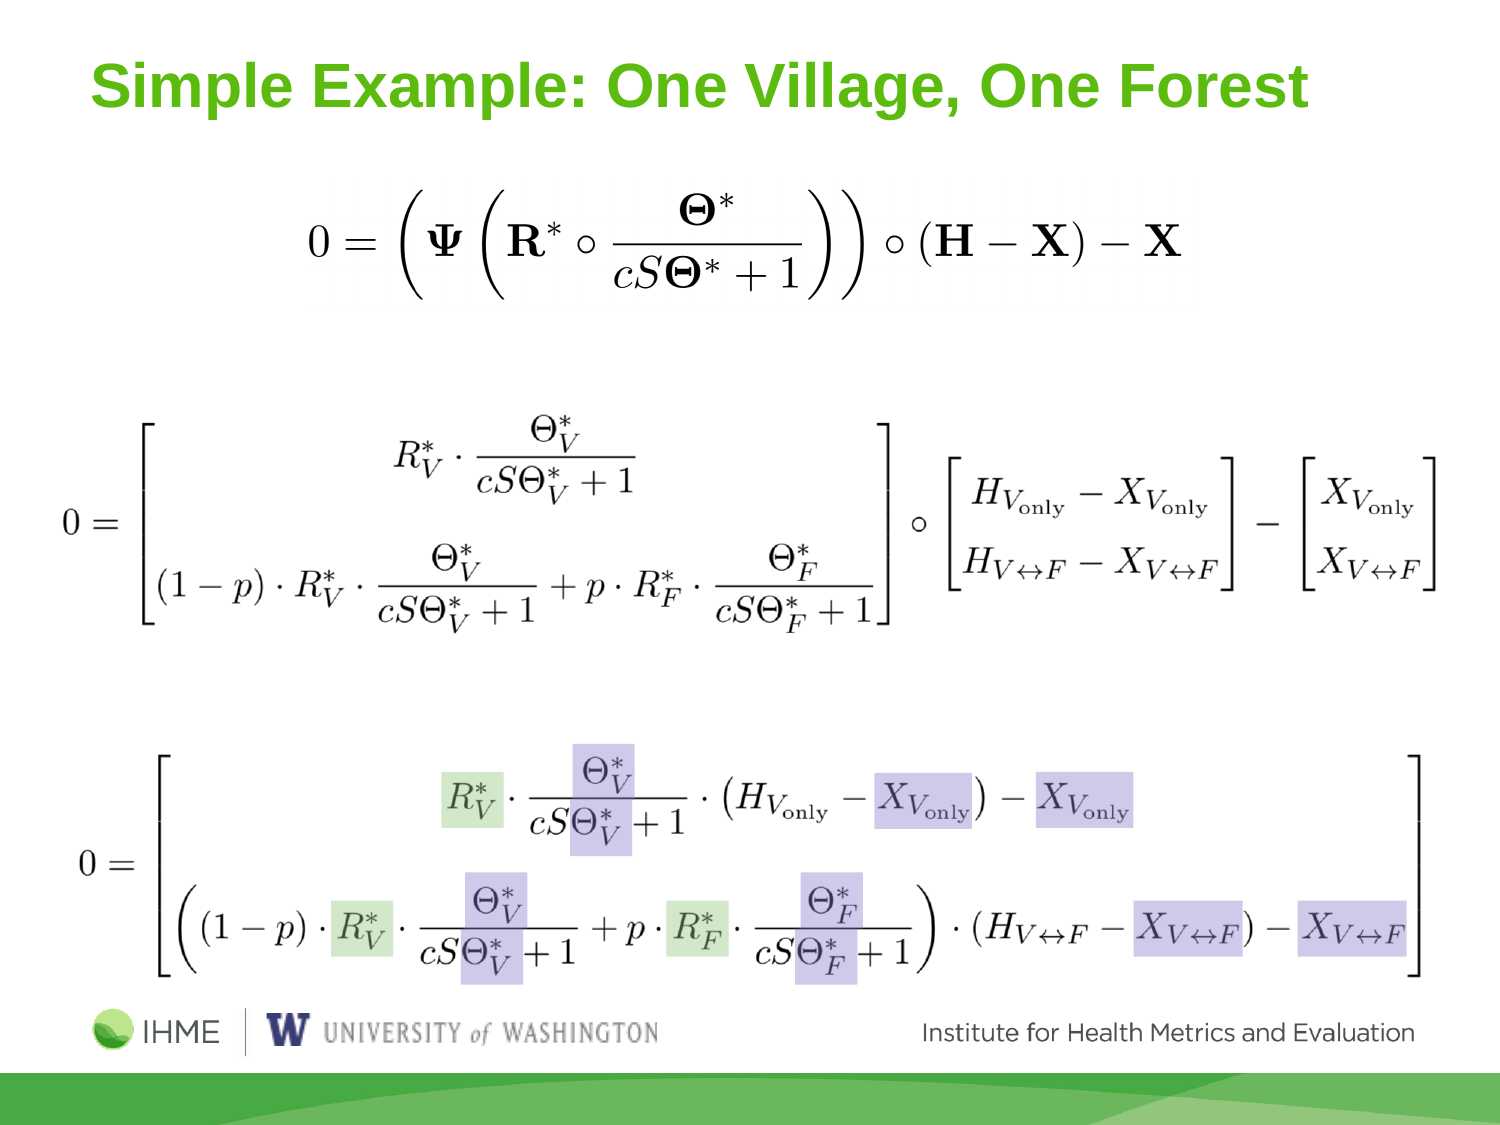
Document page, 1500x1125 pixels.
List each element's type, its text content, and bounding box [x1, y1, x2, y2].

picture [303, 179, 1196, 308]
picture [915, 1015, 1420, 1047]
title Simple Example: One Village, One Forest [75, 37, 1419, 128]
picture [68, 741, 1430, 995]
picture [92, 1008, 219, 1050]
picture [55, 410, 1443, 639]
picture [0, 1073, 1500, 1125]
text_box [330, 743, 1407, 985]
